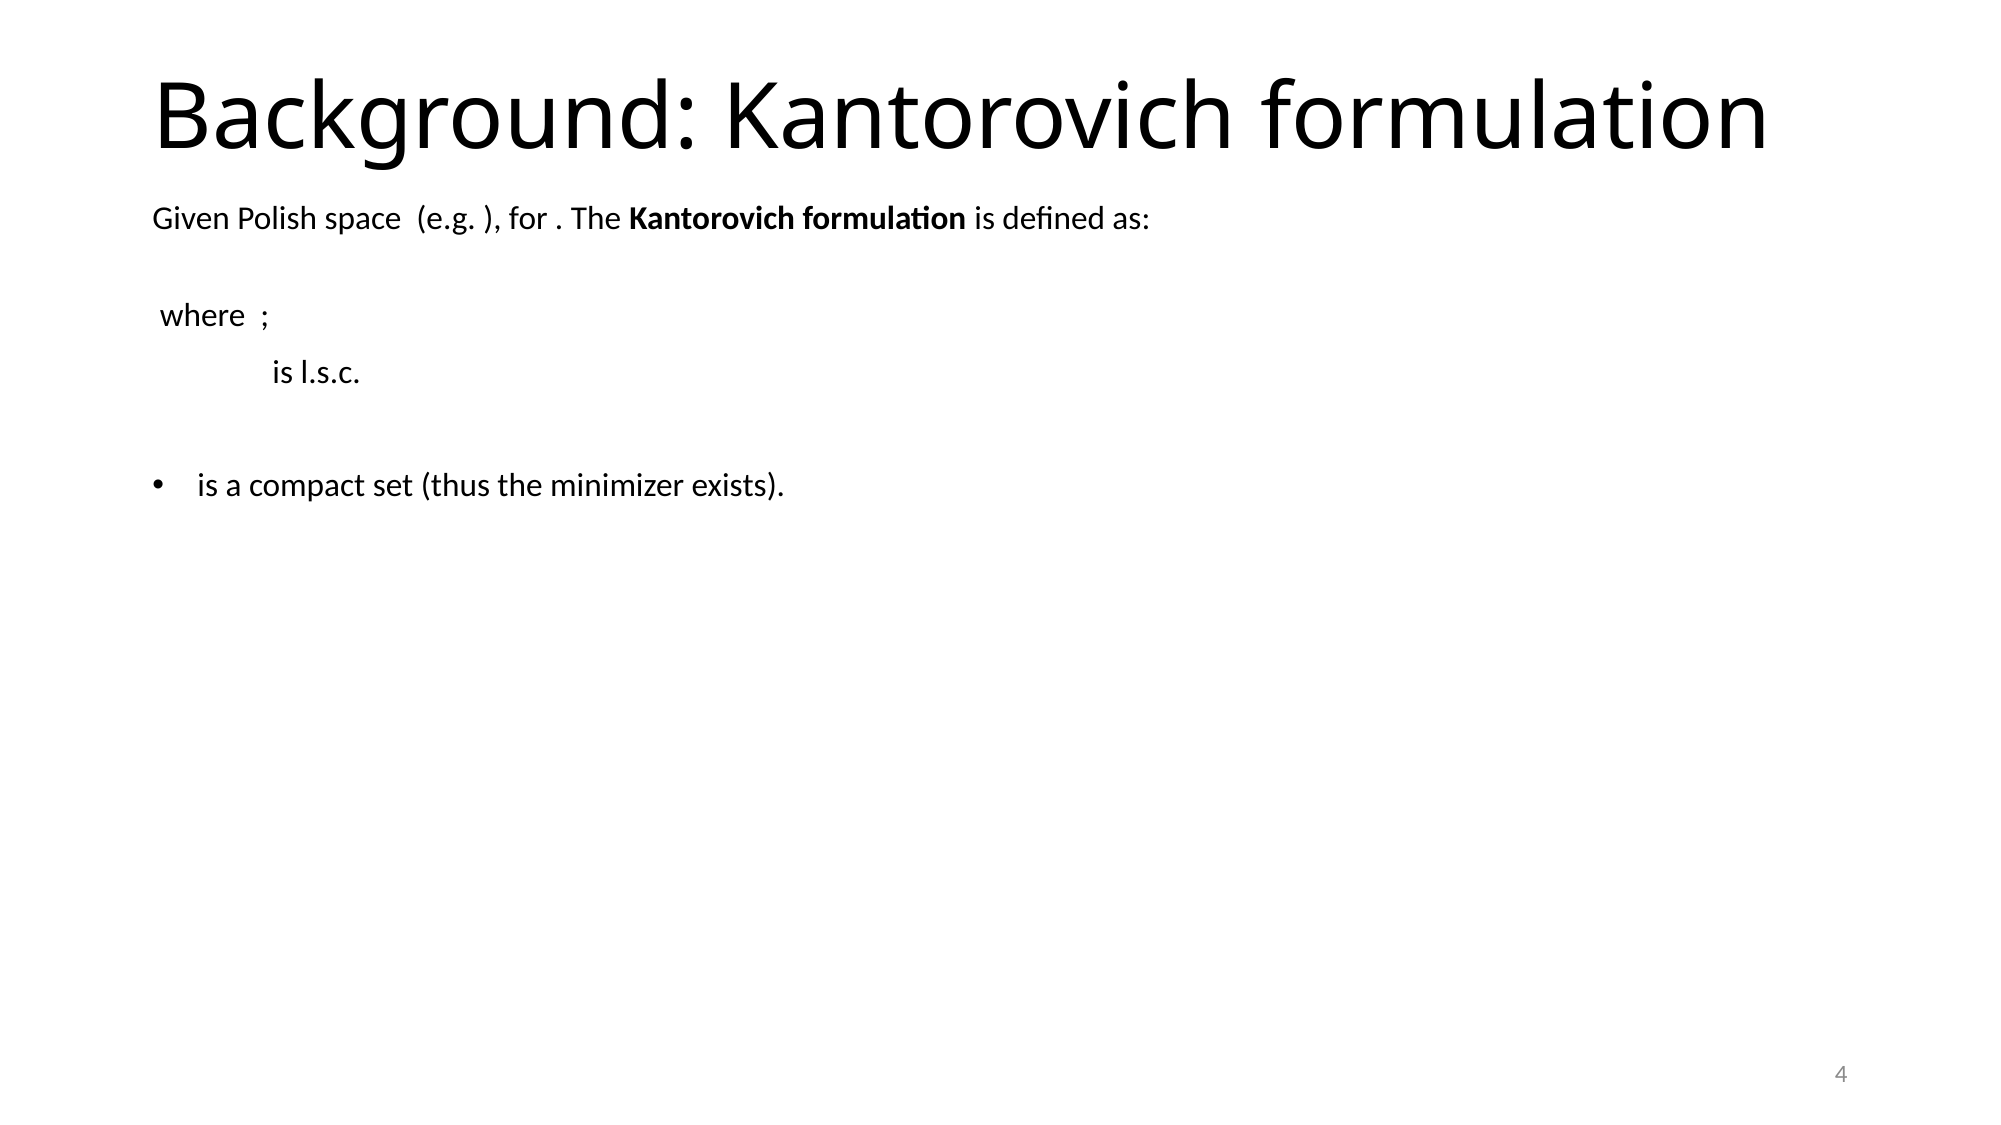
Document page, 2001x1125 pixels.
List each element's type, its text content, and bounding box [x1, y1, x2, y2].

title Background: Kantorovich formulation [137, 59, 1827, 178]
slide_number 4 [1412, 1042, 1863, 1103]
